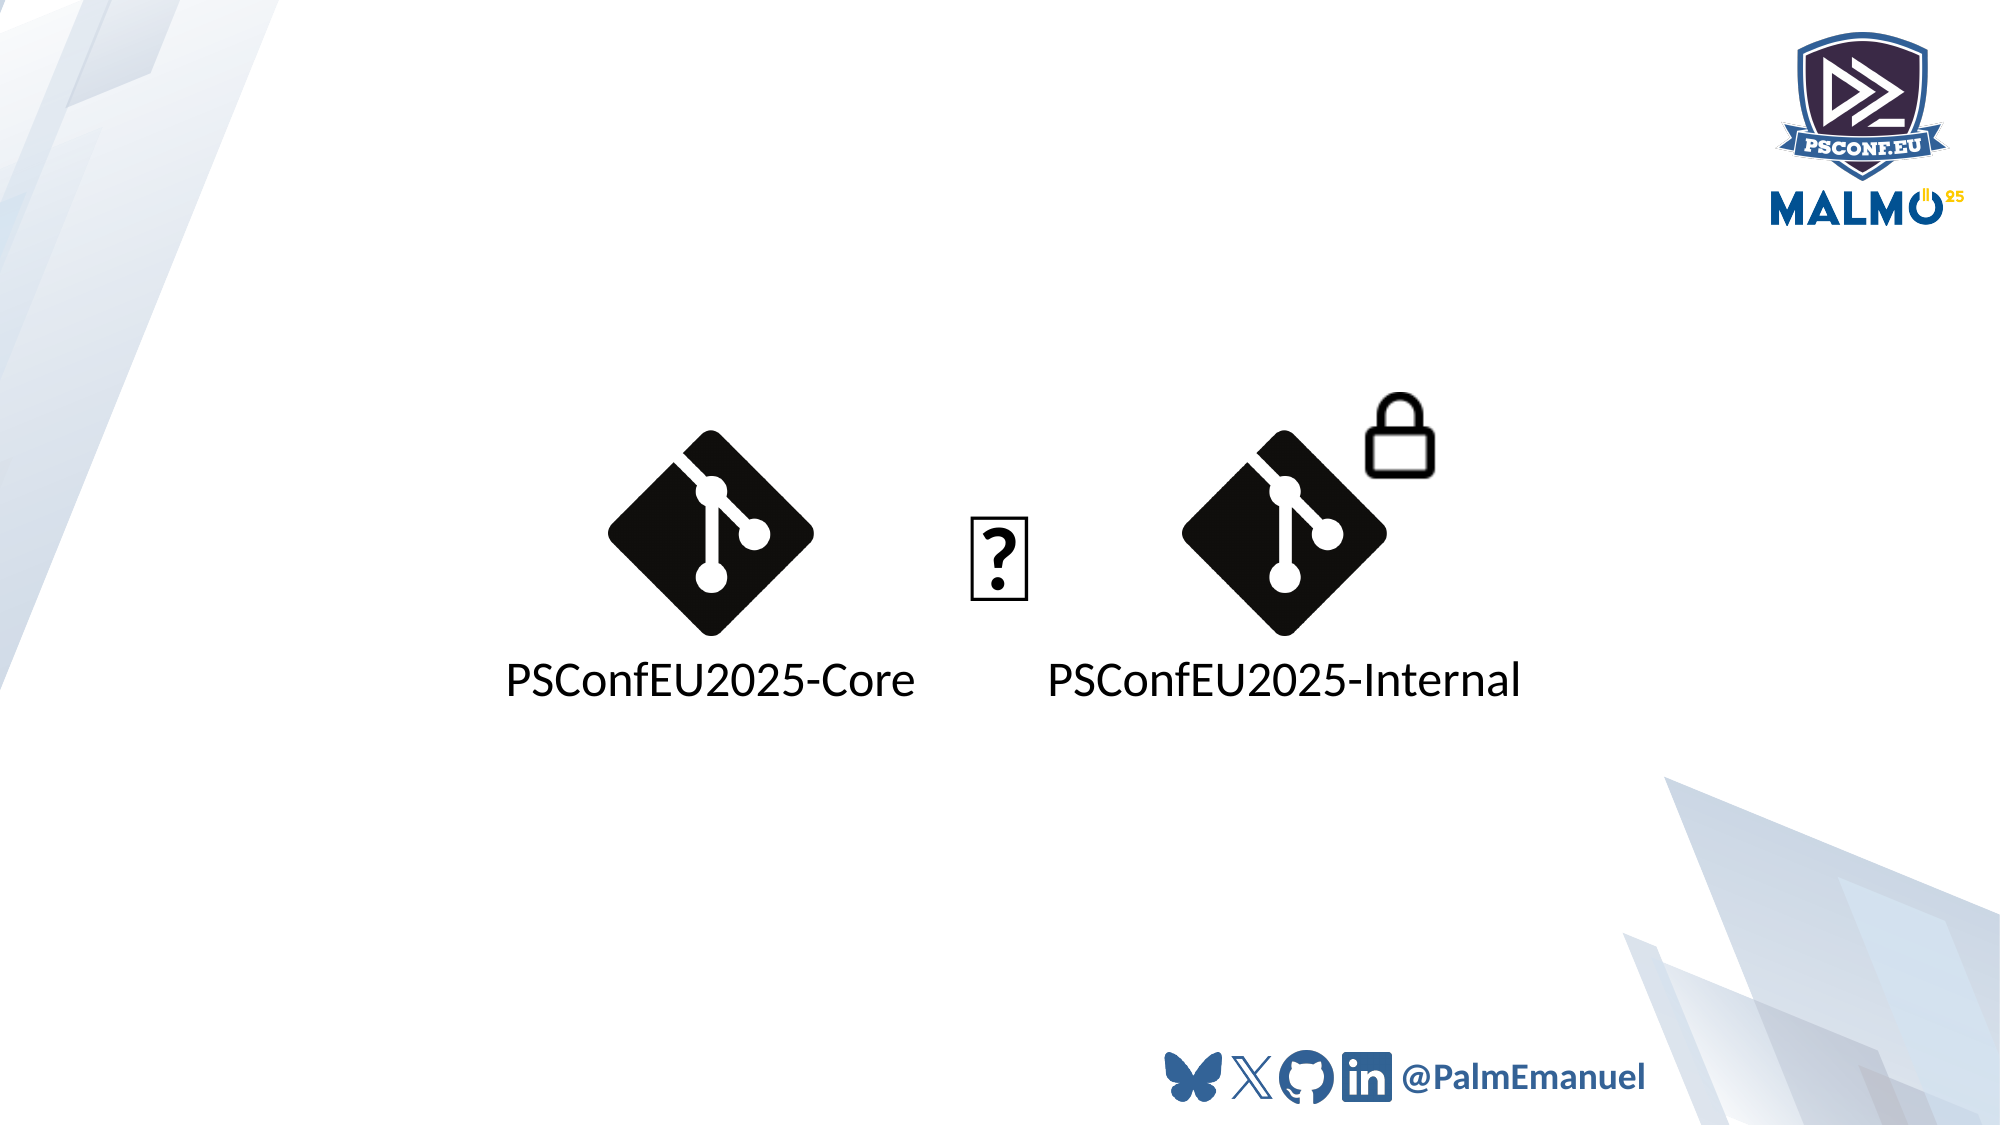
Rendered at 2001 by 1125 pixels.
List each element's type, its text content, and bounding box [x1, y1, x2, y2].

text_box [999, 392, 1570, 715]
text_box 🔁 [953, 469, 999, 634]
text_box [485, 430, 936, 715]
picture [0, 0, 2000, 1125]
